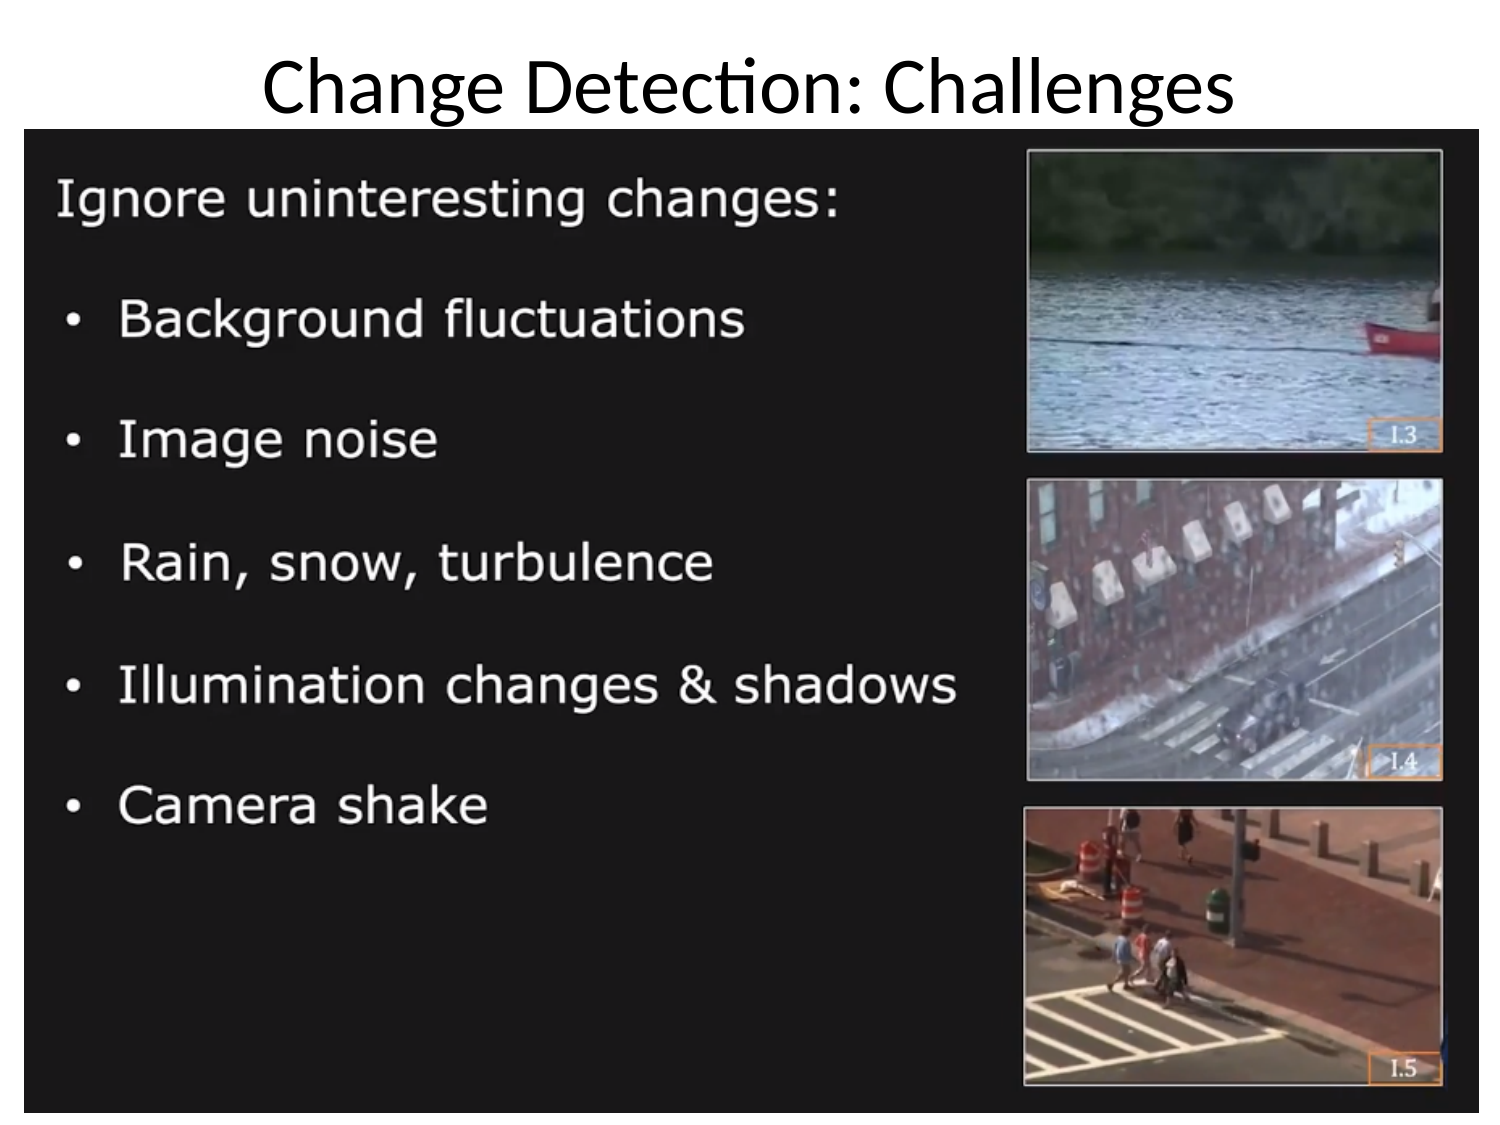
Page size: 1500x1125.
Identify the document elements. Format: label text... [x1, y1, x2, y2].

picture [24, 129, 1480, 1113]
title Change Detection: Challenges [75, 24, 1425, 128]
